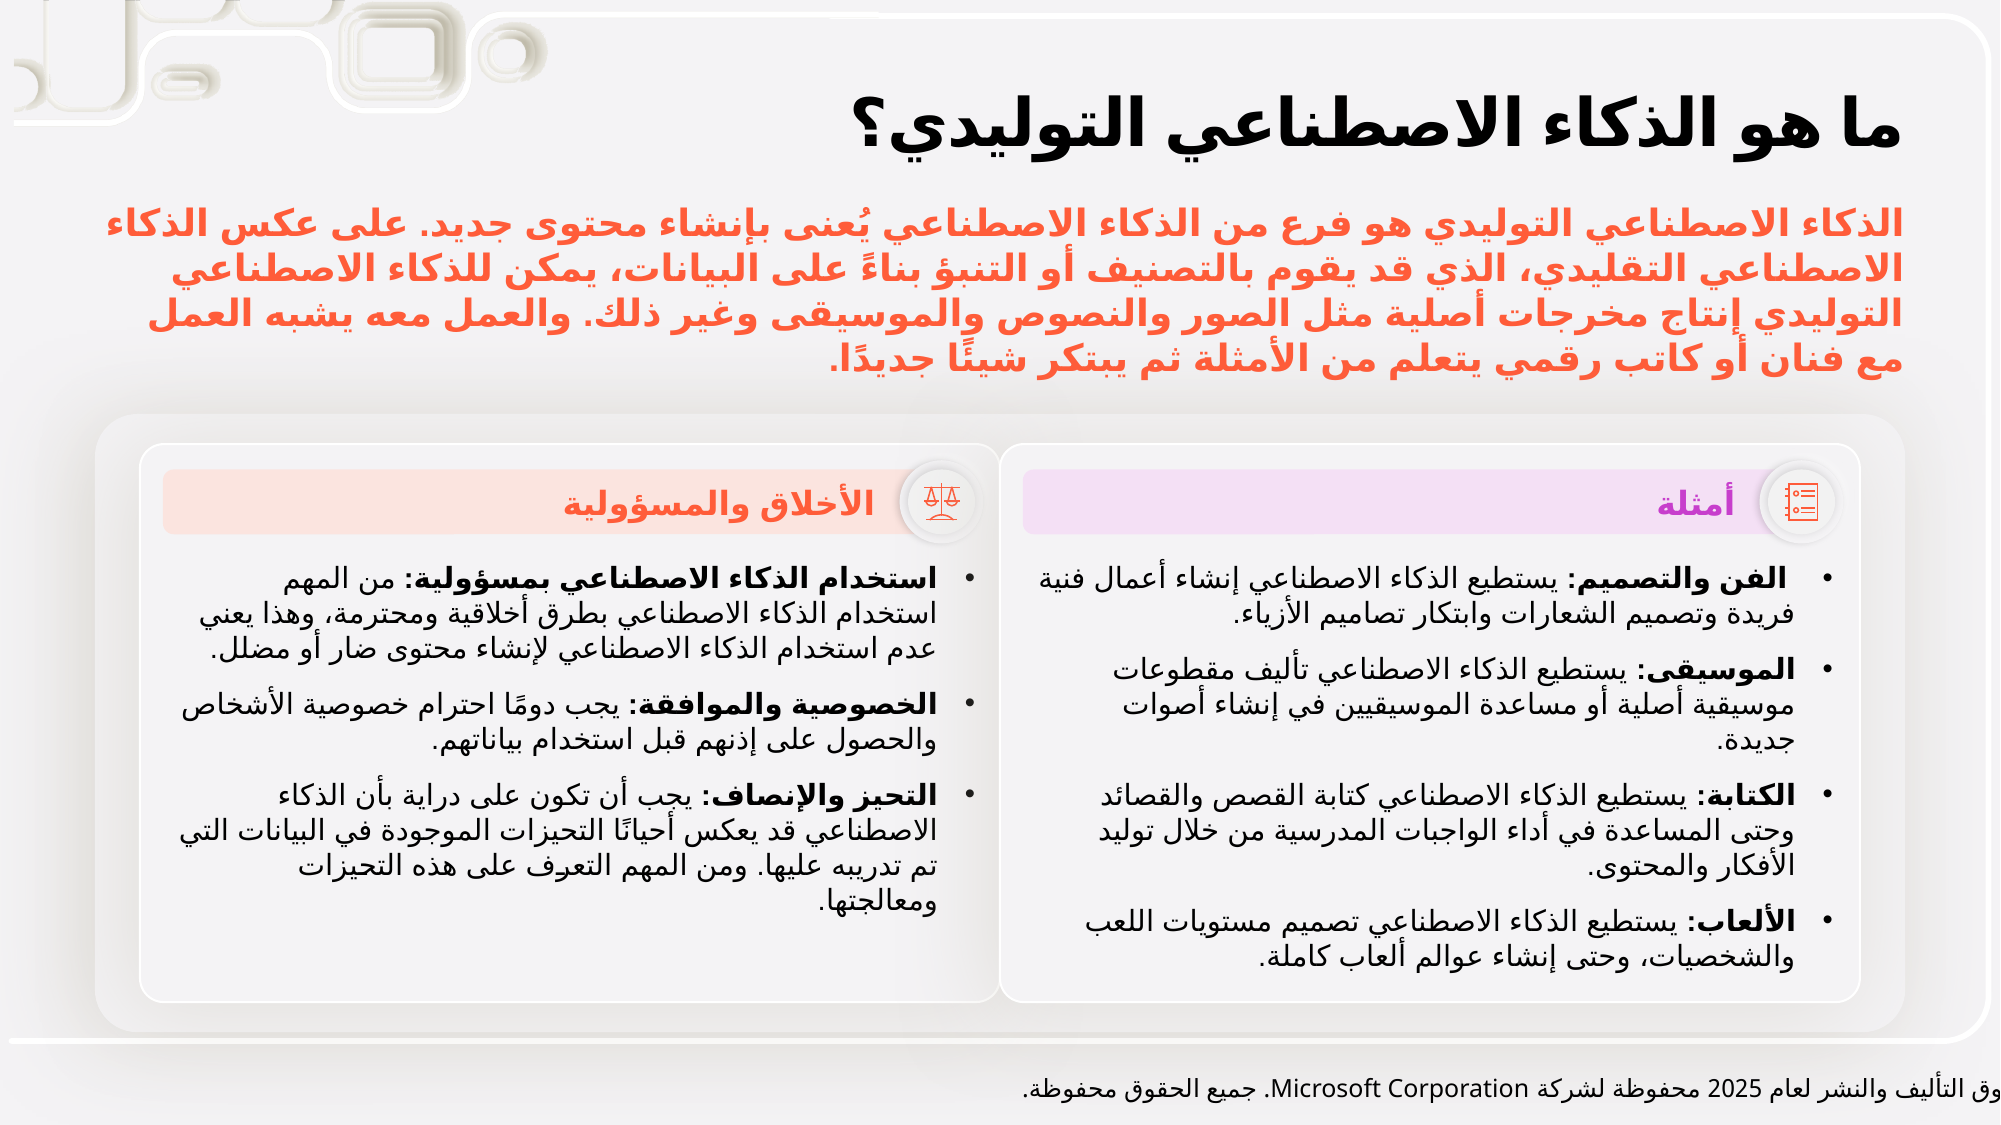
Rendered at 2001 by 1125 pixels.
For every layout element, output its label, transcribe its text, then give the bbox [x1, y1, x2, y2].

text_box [899, 459, 984, 544]
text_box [1759, 459, 1844, 544]
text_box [11, 0, 1989, 1042]
text_box © حقوق التأليف والنشر لعام 2025 محفوظة لشركة Microsoft Corporation. جميع الحقوق محفوظة. [1021, 1072, 2000, 1103]
